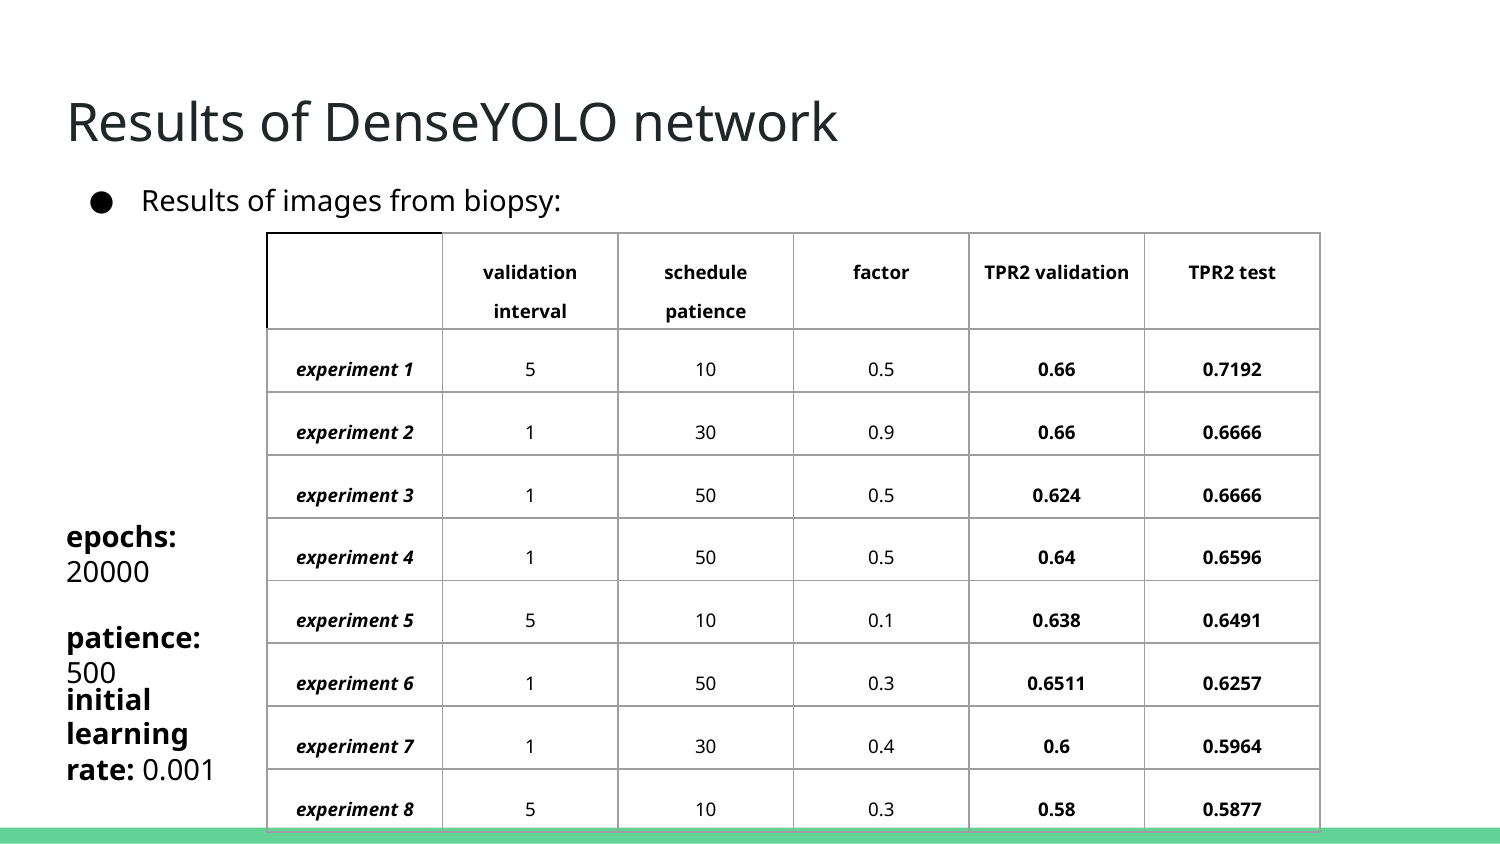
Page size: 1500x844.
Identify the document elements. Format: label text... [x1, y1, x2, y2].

table_cell 0.6 [970, 707, 1144, 768]
table_cell 50 [619, 456, 793, 517]
table_cell 1 [443, 707, 617, 768]
table_cell experiment 6 [268, 644, 442, 705]
table_cell experiment 4 [268, 519, 442, 580]
table_cell 0.5964 [1145, 707, 1319, 768]
table_cell 30 [619, 707, 793, 768]
table_header [268, 234, 442, 328]
table_cell experiment 3 [268, 456, 442, 517]
table_cell experiment 8 [268, 770, 442, 831]
table_cell 30 [619, 393, 793, 454]
table_cell 0.5 [794, 519, 968, 580]
table_cell 1 [443, 519, 617, 580]
table_cell 0.638 [970, 581, 1144, 642]
table_cell 0.6511 [970, 644, 1144, 705]
table_cell 0.66 [970, 393, 1144, 454]
text_box initial learning rate: 0.001 [51, 665, 266, 801]
title Results of DenseYOLO network [51, 72, 1449, 166]
table_cell 50 [619, 644, 793, 705]
table_cell 0.5877 [1145, 770, 1319, 831]
text_box patience: 500 [51, 604, 266, 665]
table_cell 10 [619, 770, 793, 831]
text_box epochs: 20000 [51, 503, 266, 604]
table_cell 0.6257 [1145, 644, 1319, 705]
table_cell 0.64 [970, 519, 1144, 580]
table_cell 10 [619, 581, 793, 642]
table_cell 0.3 [794, 644, 968, 705]
table_cell 0.9 [794, 393, 968, 454]
table_header TPR2 validation [970, 234, 1144, 328]
table_cell 0.3 [794, 770, 968, 831]
table_cell 0.624 [970, 456, 1144, 517]
table_cell 0.4 [794, 707, 968, 768]
table_cell 10 [619, 330, 793, 391]
text_box Results of images from biopsy: [51, 166, 1449, 232]
table_cell 1 [443, 456, 617, 517]
table_cell 0.58 [970, 770, 1144, 831]
table_cell 5 [443, 330, 617, 391]
table_cell 1 [443, 644, 617, 705]
table_cell experiment 5 [268, 581, 442, 642]
table_cell experiment 7 [268, 707, 442, 768]
table_cell 5 [443, 770, 617, 831]
table_cell 0.6491 [1145, 581, 1319, 642]
table_header TPR2 test [1145, 234, 1319, 328]
table_cell experiment 2 [268, 393, 442, 454]
table_cell 0.6666 [1145, 393, 1319, 454]
table_header validation interval [443, 234, 617, 328]
table_cell experiment 1 [268, 330, 442, 391]
table_cell 1 [443, 393, 617, 454]
table_cell 0.5 [794, 330, 968, 391]
table_cell 0.6596 [1145, 519, 1319, 580]
table_cell 0.7192 [1145, 330, 1319, 391]
table_cell 0.66 [970, 330, 1144, 391]
table_cell 5 [443, 581, 617, 642]
table_cell 50 [619, 519, 793, 580]
table_cell 0.1 [794, 581, 968, 642]
table_cell 0.5 [794, 456, 968, 517]
table_header factor [794, 234, 968, 328]
table_header schedule patience [619, 234, 793, 328]
table_cell 0.6666 [1145, 456, 1319, 517]
